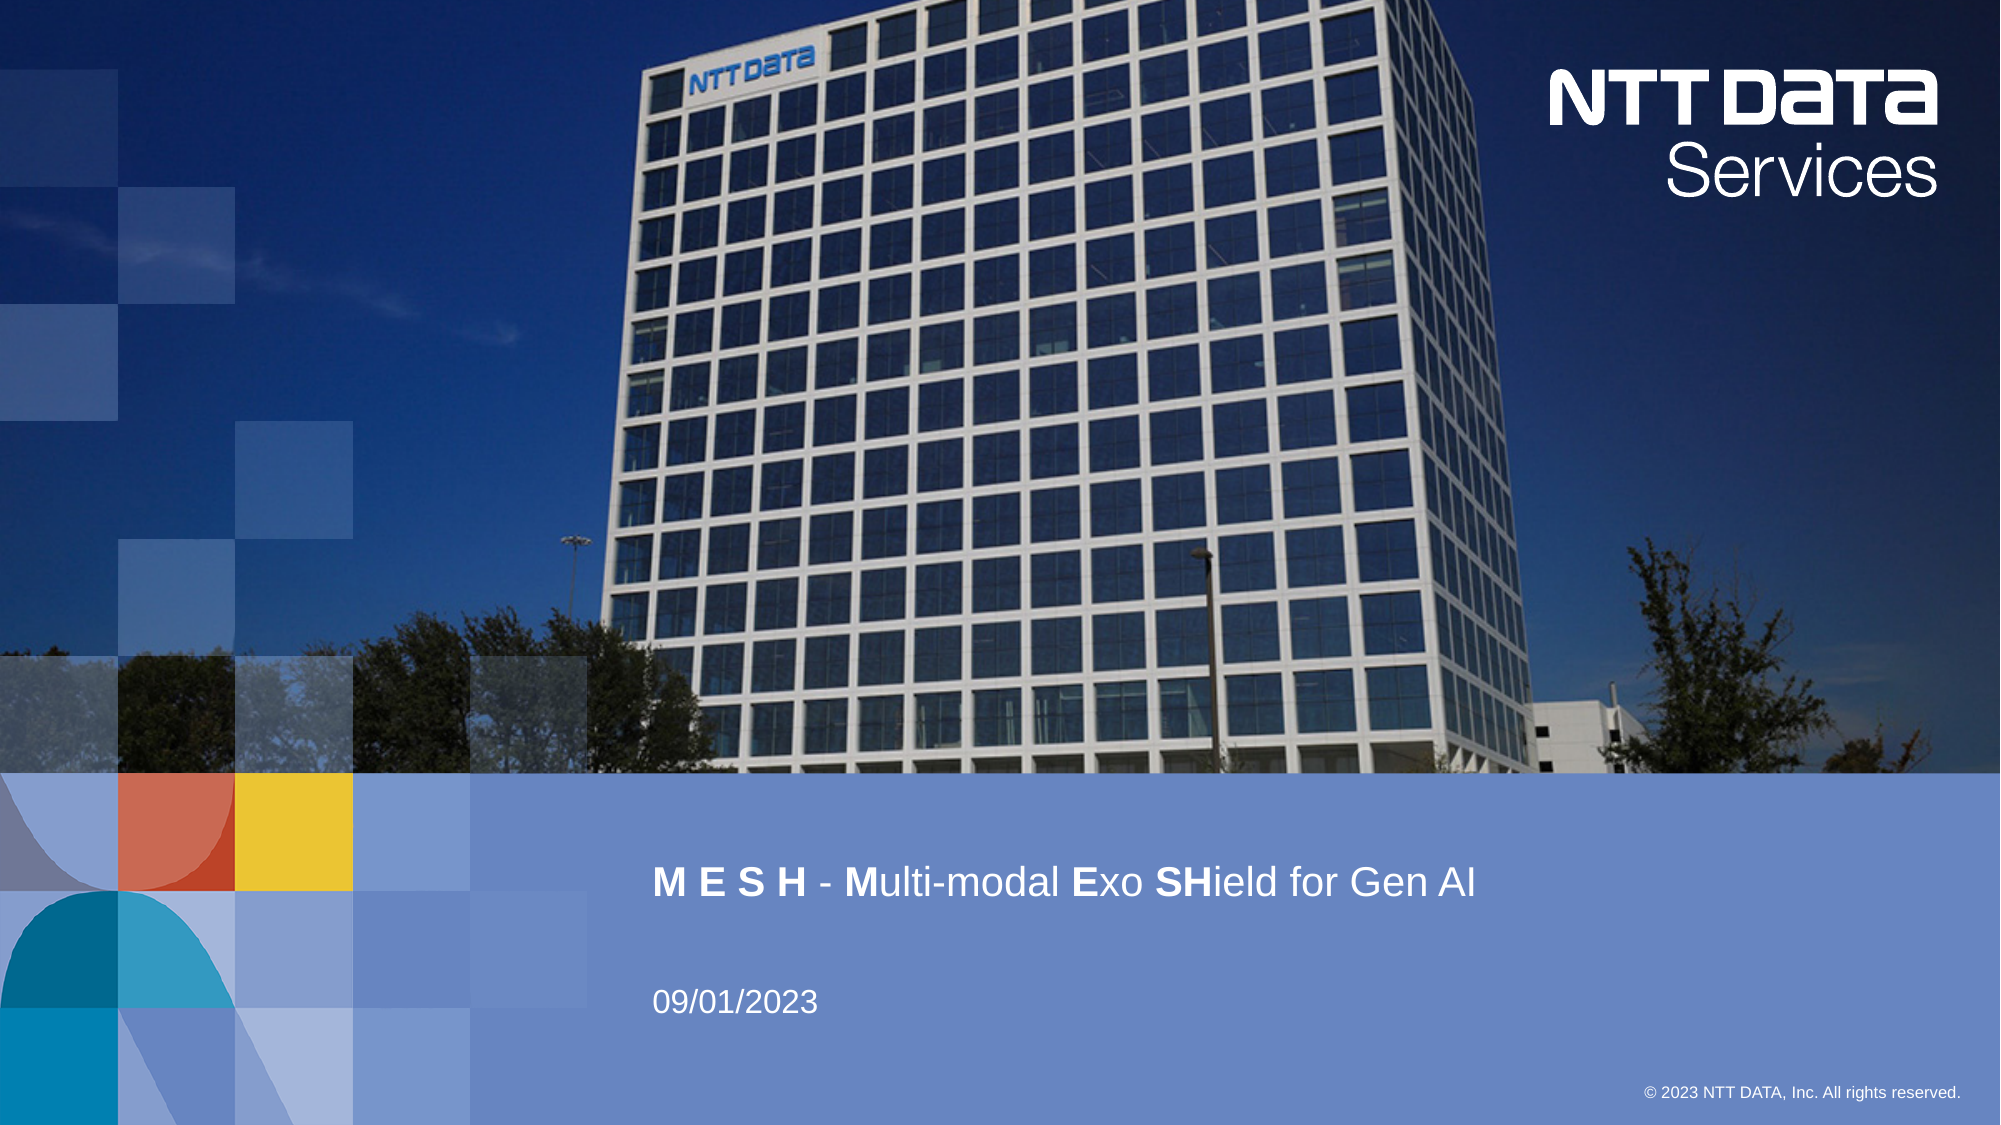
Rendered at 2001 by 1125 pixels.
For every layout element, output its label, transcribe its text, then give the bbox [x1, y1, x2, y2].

list M E S H - Multi-modal Exo SHield for Gen AI [637, 797, 1900, 962]
list 09/01/2023 [637, 973, 1900, 1104]
picture [0, 0, 2000, 1125]
